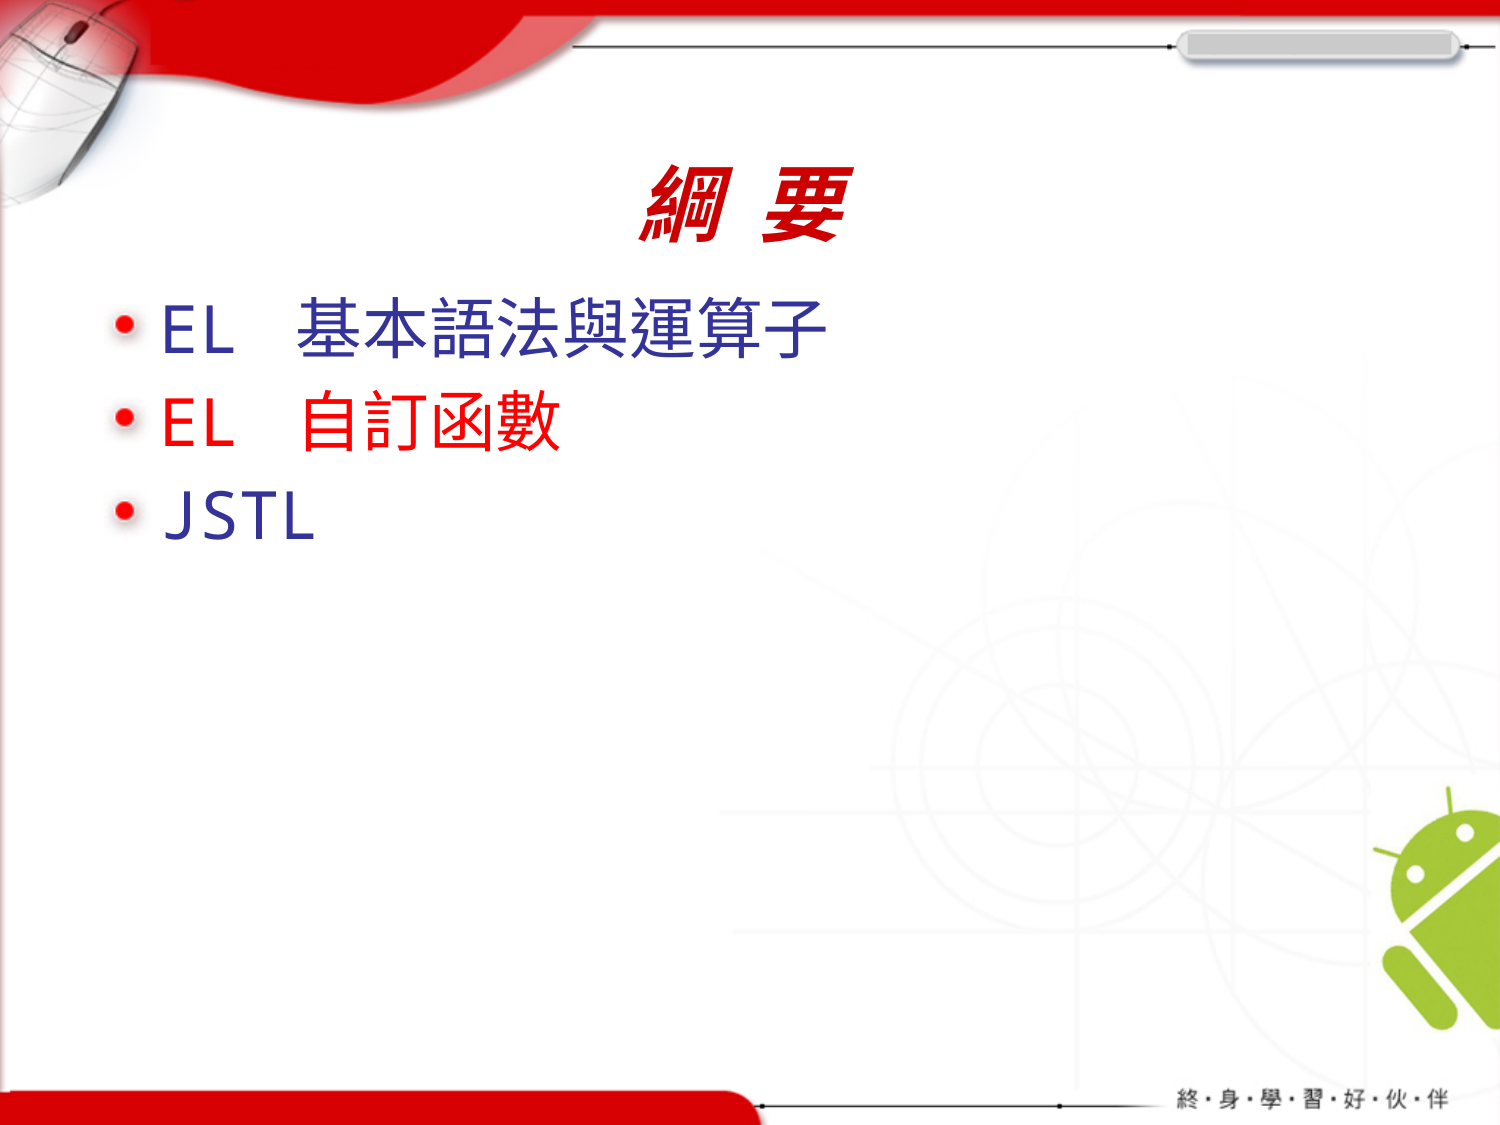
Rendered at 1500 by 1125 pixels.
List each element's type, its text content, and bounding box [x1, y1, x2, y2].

title 綱 要 [64, 136, 1416, 268]
list EL 基本語法與運算子 EL 自訂函數 JSTL [88, 278, 1436, 954]
picture [0, 0, 1500, 1125]
